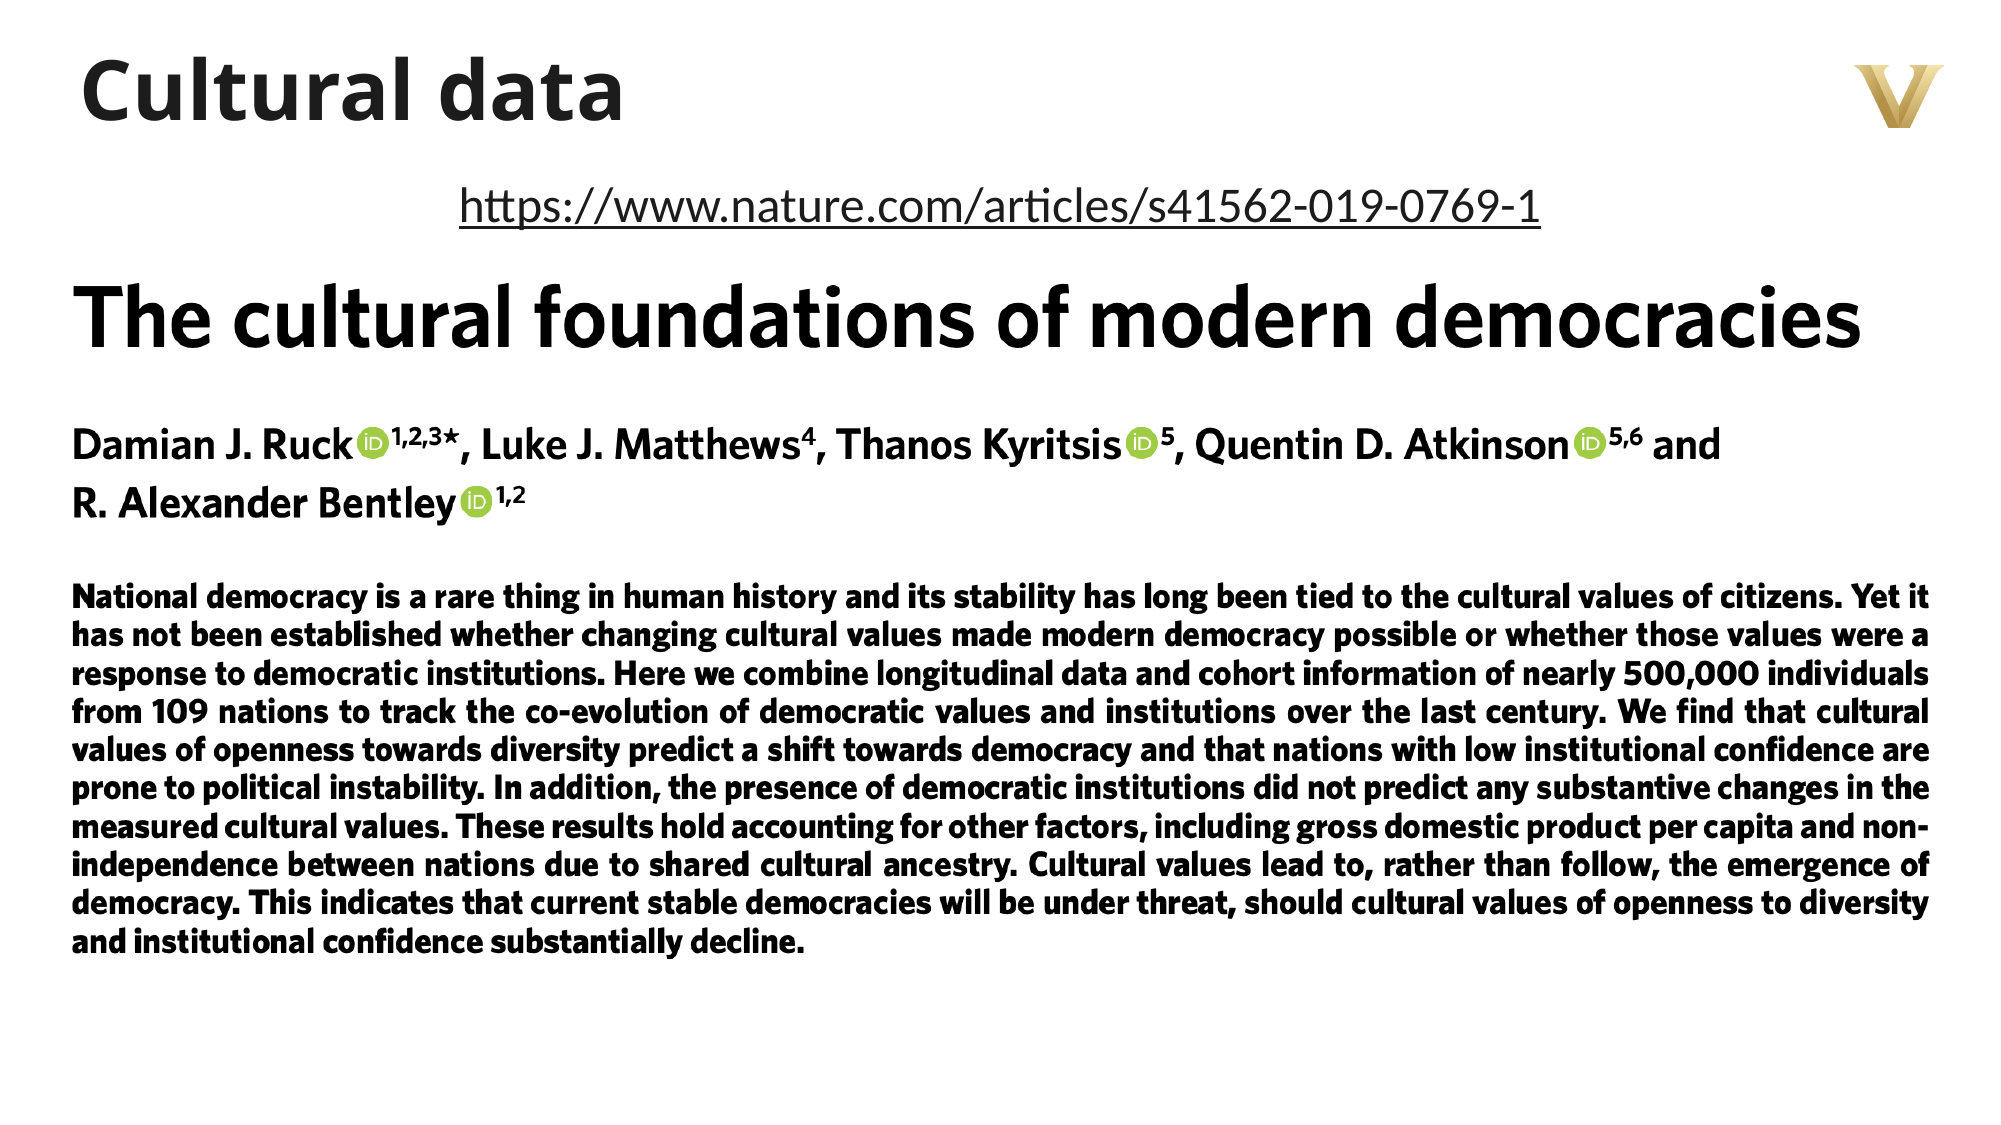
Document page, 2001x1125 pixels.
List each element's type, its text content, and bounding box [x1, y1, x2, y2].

text_box https://www.nature.com/articles/s41562-019-0769-1 [442, 165, 1557, 240]
text_box Cultural data [64, 38, 1698, 149]
picture [1854, 65, 1944, 128]
picture [49, 256, 1950, 980]
